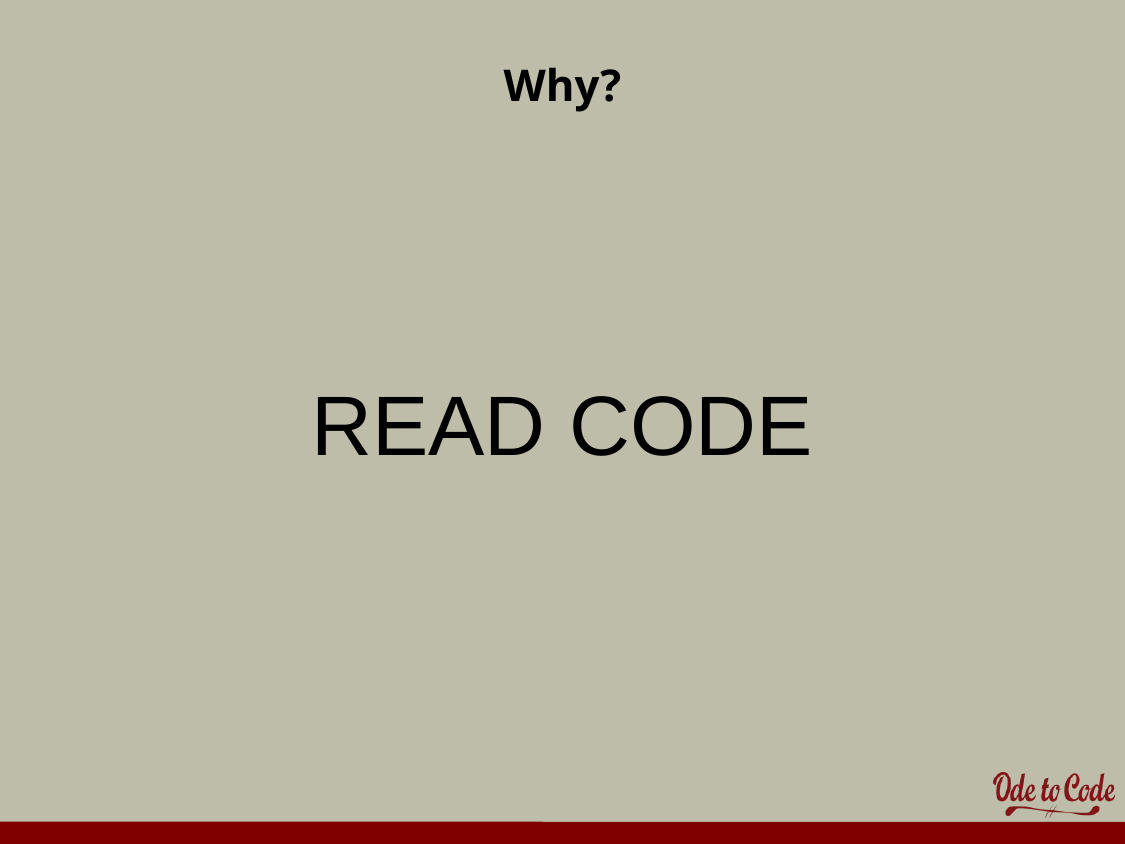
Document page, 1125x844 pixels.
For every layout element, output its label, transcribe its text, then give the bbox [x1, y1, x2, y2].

text_box READ CODE [300, 365, 825, 478]
picture [993, 772, 1115, 818]
title Why? [56, 37, 1069, 132]
